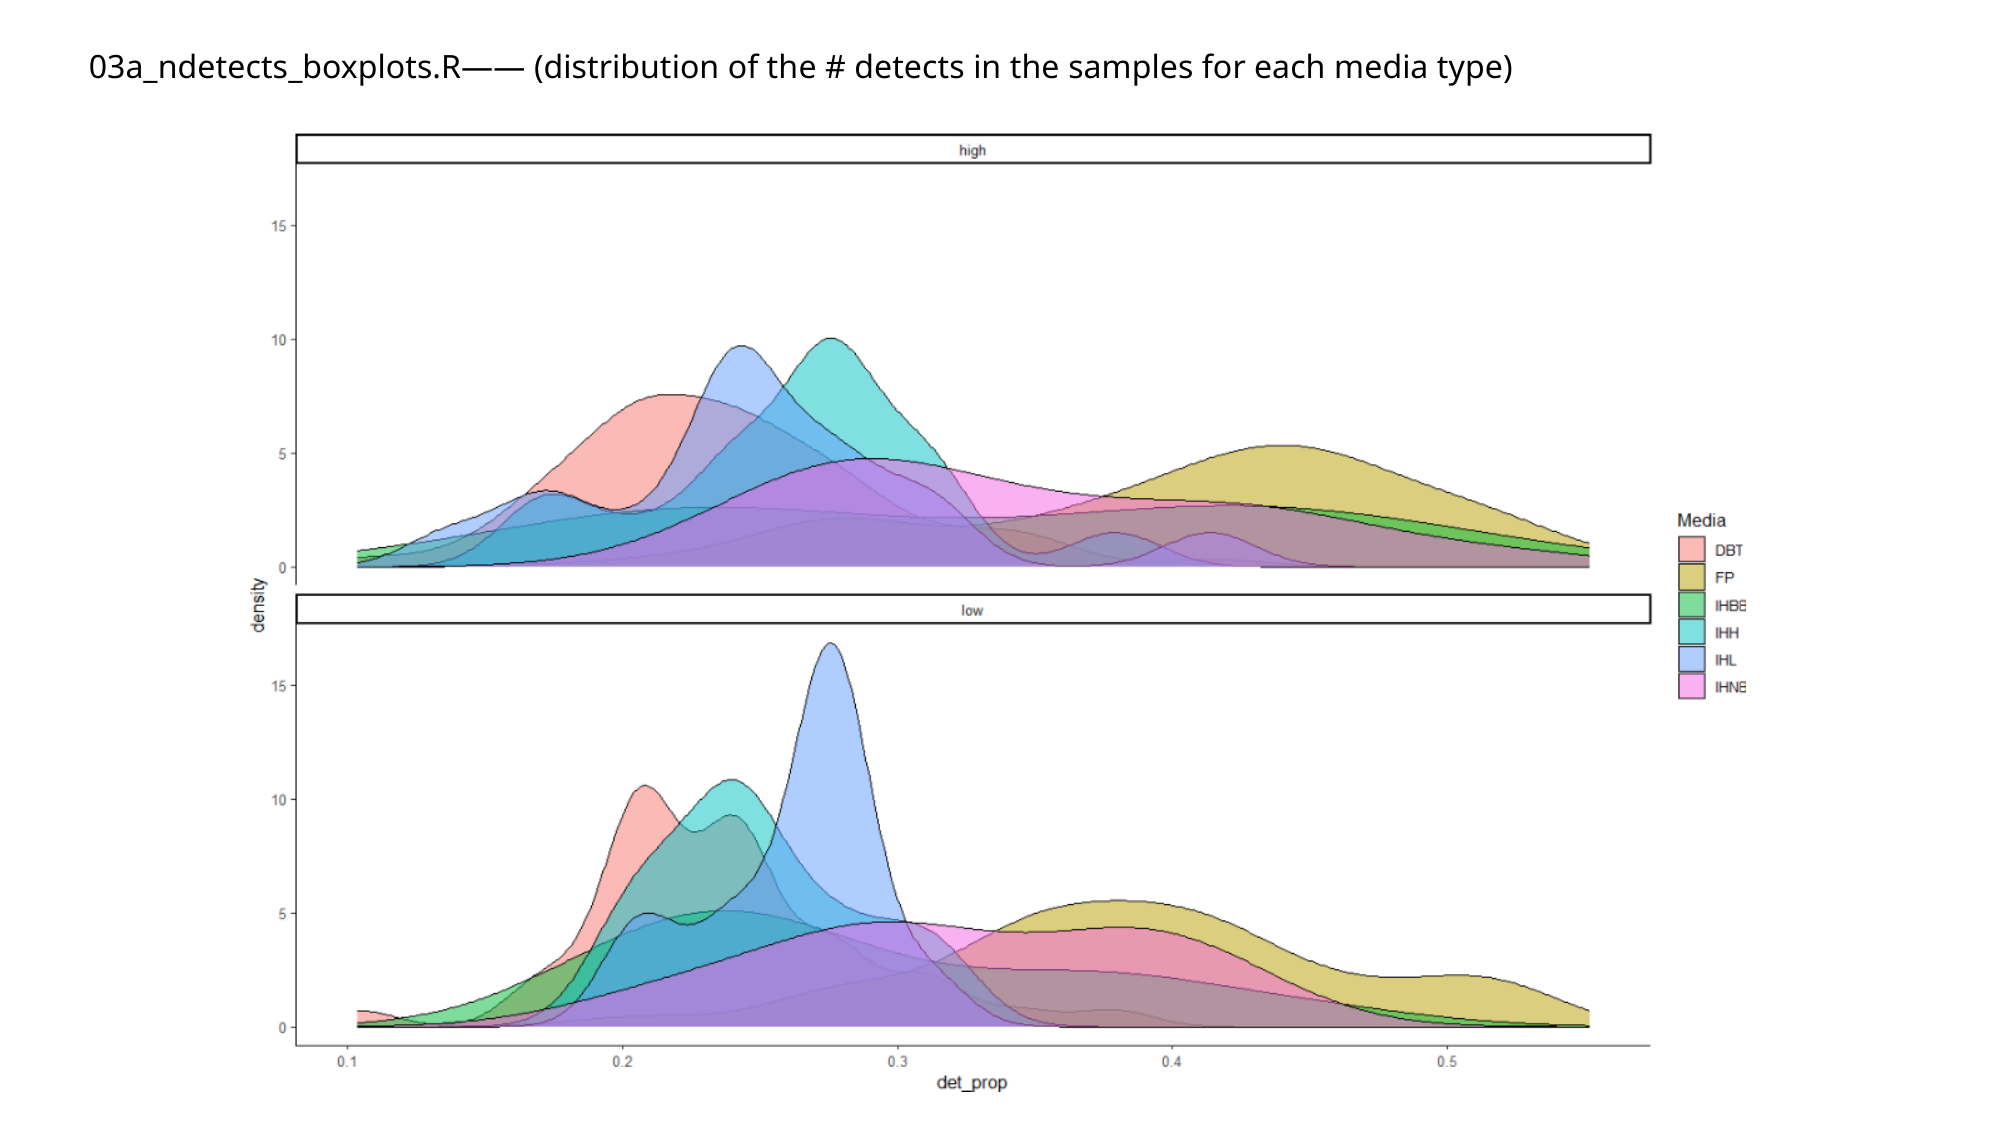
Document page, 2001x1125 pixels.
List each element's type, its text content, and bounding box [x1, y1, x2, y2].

text_box 03a_ndetects_boxplots.R—— (distribution of the # detects in the samples for each media type) [73, 33, 1799, 104]
picture [243, 130, 1746, 1092]
